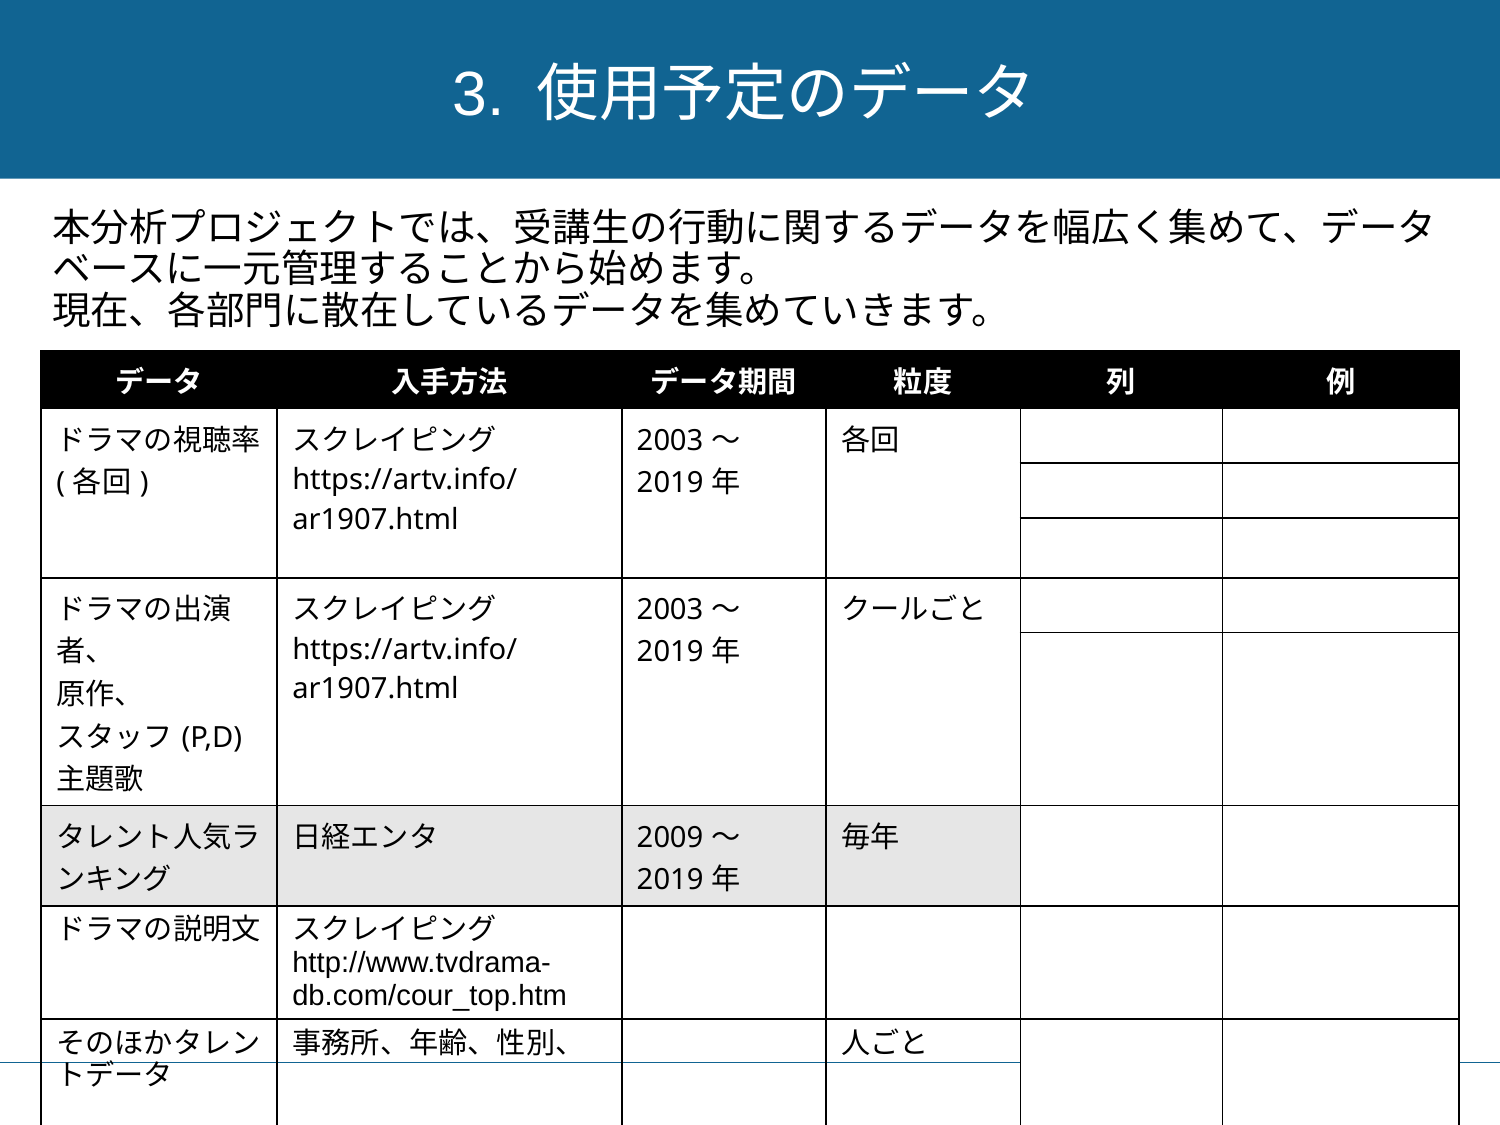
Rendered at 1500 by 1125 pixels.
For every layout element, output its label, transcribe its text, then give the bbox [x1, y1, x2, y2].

table_cell 2003〜2019年 [623, 579, 825, 805]
table_cell タレント人気ランキング [42, 806, 276, 905]
table_cell [1021, 579, 1222, 632]
table_cell [1223, 633, 1458, 805]
table_cell [827, 907, 1020, 1018]
table_cell スクレイピング http://www.tvdrama-db.com/cour_top.htm [278, 907, 621, 1018]
table_cell [623, 1020, 825, 1125]
table_cell [1223, 907, 1458, 1018]
table_cell スクレイピング https://artv.info/ar1907.html [278, 579, 621, 805]
table_cell [1223, 409, 1458, 462]
table_cell クールごと [827, 579, 1020, 805]
table_cell 毎年 [827, 806, 1020, 905]
table_cell 事務所、年齢、性別、 [278, 1020, 621, 1125]
table_cell [1021, 633, 1222, 805]
table_cell ドラマの説明文 [42, 907, 276, 1018]
table_cell ドラマの視聴率 (各回) [42, 409, 276, 577]
table_cell [1021, 409, 1222, 462]
table_cell [1223, 464, 1458, 517]
table_cell スクレイピング https://artv.info/ar1907.html [278, 409, 621, 577]
table_cell 各回 [827, 409, 1020, 577]
table_cell [1021, 907, 1222, 1018]
title 3. 使用予定のデータ [23, 17, 1467, 164]
table_cell [1223, 806, 1458, 905]
table_cell [1223, 1020, 1458, 1125]
table_header データ [42, 352, 276, 408]
table_cell [1021, 806, 1222, 905]
table_cell ドラマの出演者、 原作、 スタッフ(P,D) 主題歌 [42, 579, 276, 805]
table_cell [1223, 579, 1458, 632]
table_cell [1223, 519, 1458, 577]
table_header 入手方法 [278, 352, 621, 408]
table_cell 2003〜2019年 [623, 409, 825, 577]
table_header 例 [1223, 352, 1458, 408]
table_cell そのほかタレントデータ [42, 1020, 276, 1125]
table_cell 日経エンタ [278, 806, 621, 905]
table_header 粒度 [827, 352, 1020, 408]
table_cell 人ごと [827, 1020, 1020, 1125]
text_box 本分析プロジェクトでは、受講生の行動に関するデータを幅広く集めて、データベースに一元管理することから始めます。 現在、各部門に散在しているデータを集めていきます。 [37, 192, 1467, 369]
table_cell 2009〜2019年 [623, 806, 825, 905]
table_cell [1021, 1020, 1222, 1125]
table_header 列 [1021, 352, 1222, 408]
table_cell [1021, 464, 1222, 517]
table_cell [623, 907, 825, 1018]
table_cell [1021, 519, 1222, 577]
table_header データ期間 [623, 352, 825, 408]
